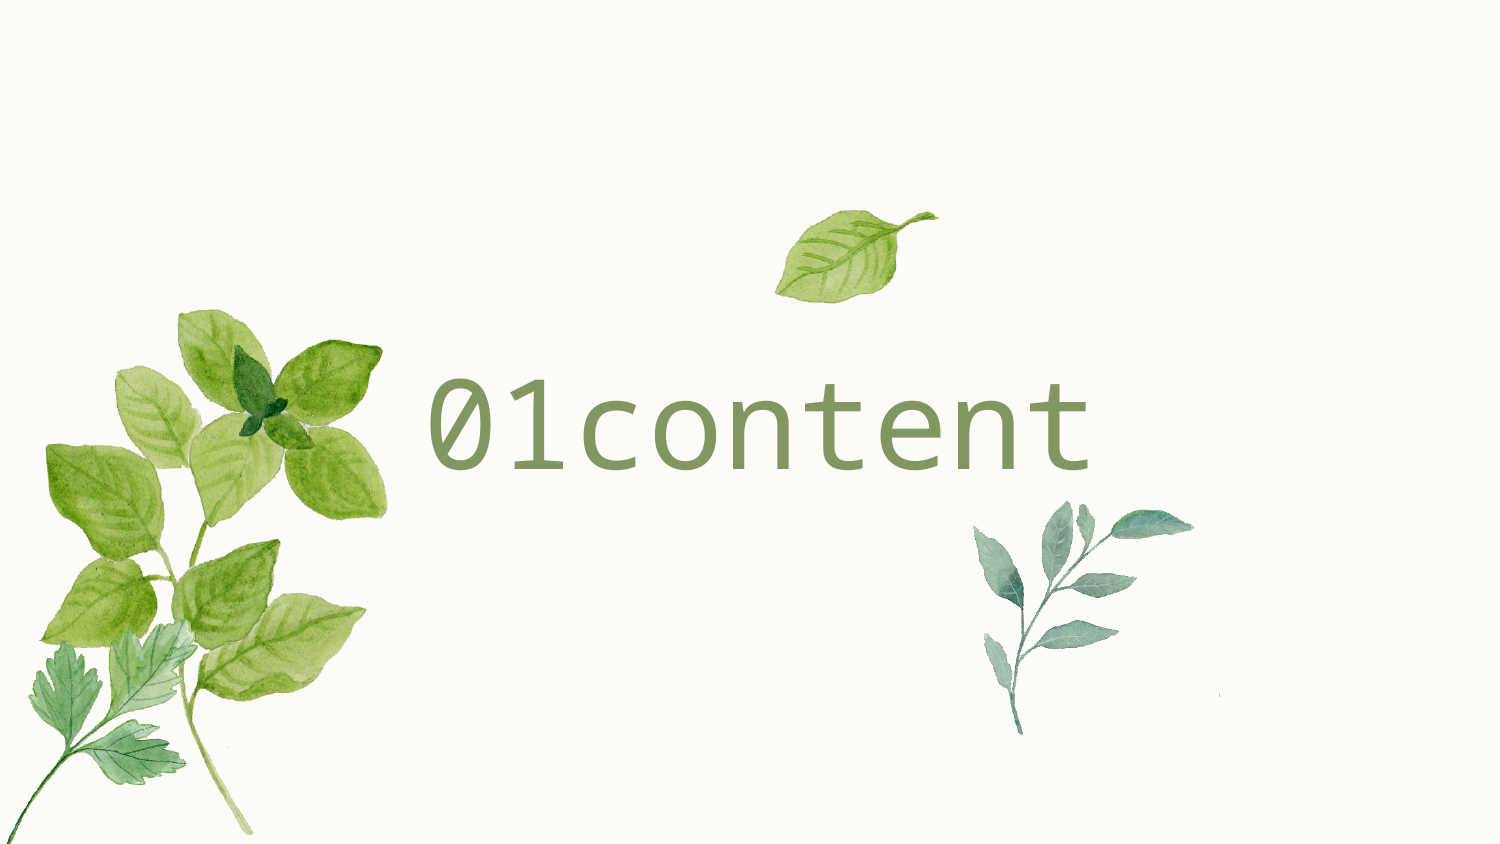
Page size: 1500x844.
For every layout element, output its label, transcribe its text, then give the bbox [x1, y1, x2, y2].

picture [0, 0, 1500, 844]
text_box 01content [535, 337, 1114, 503]
